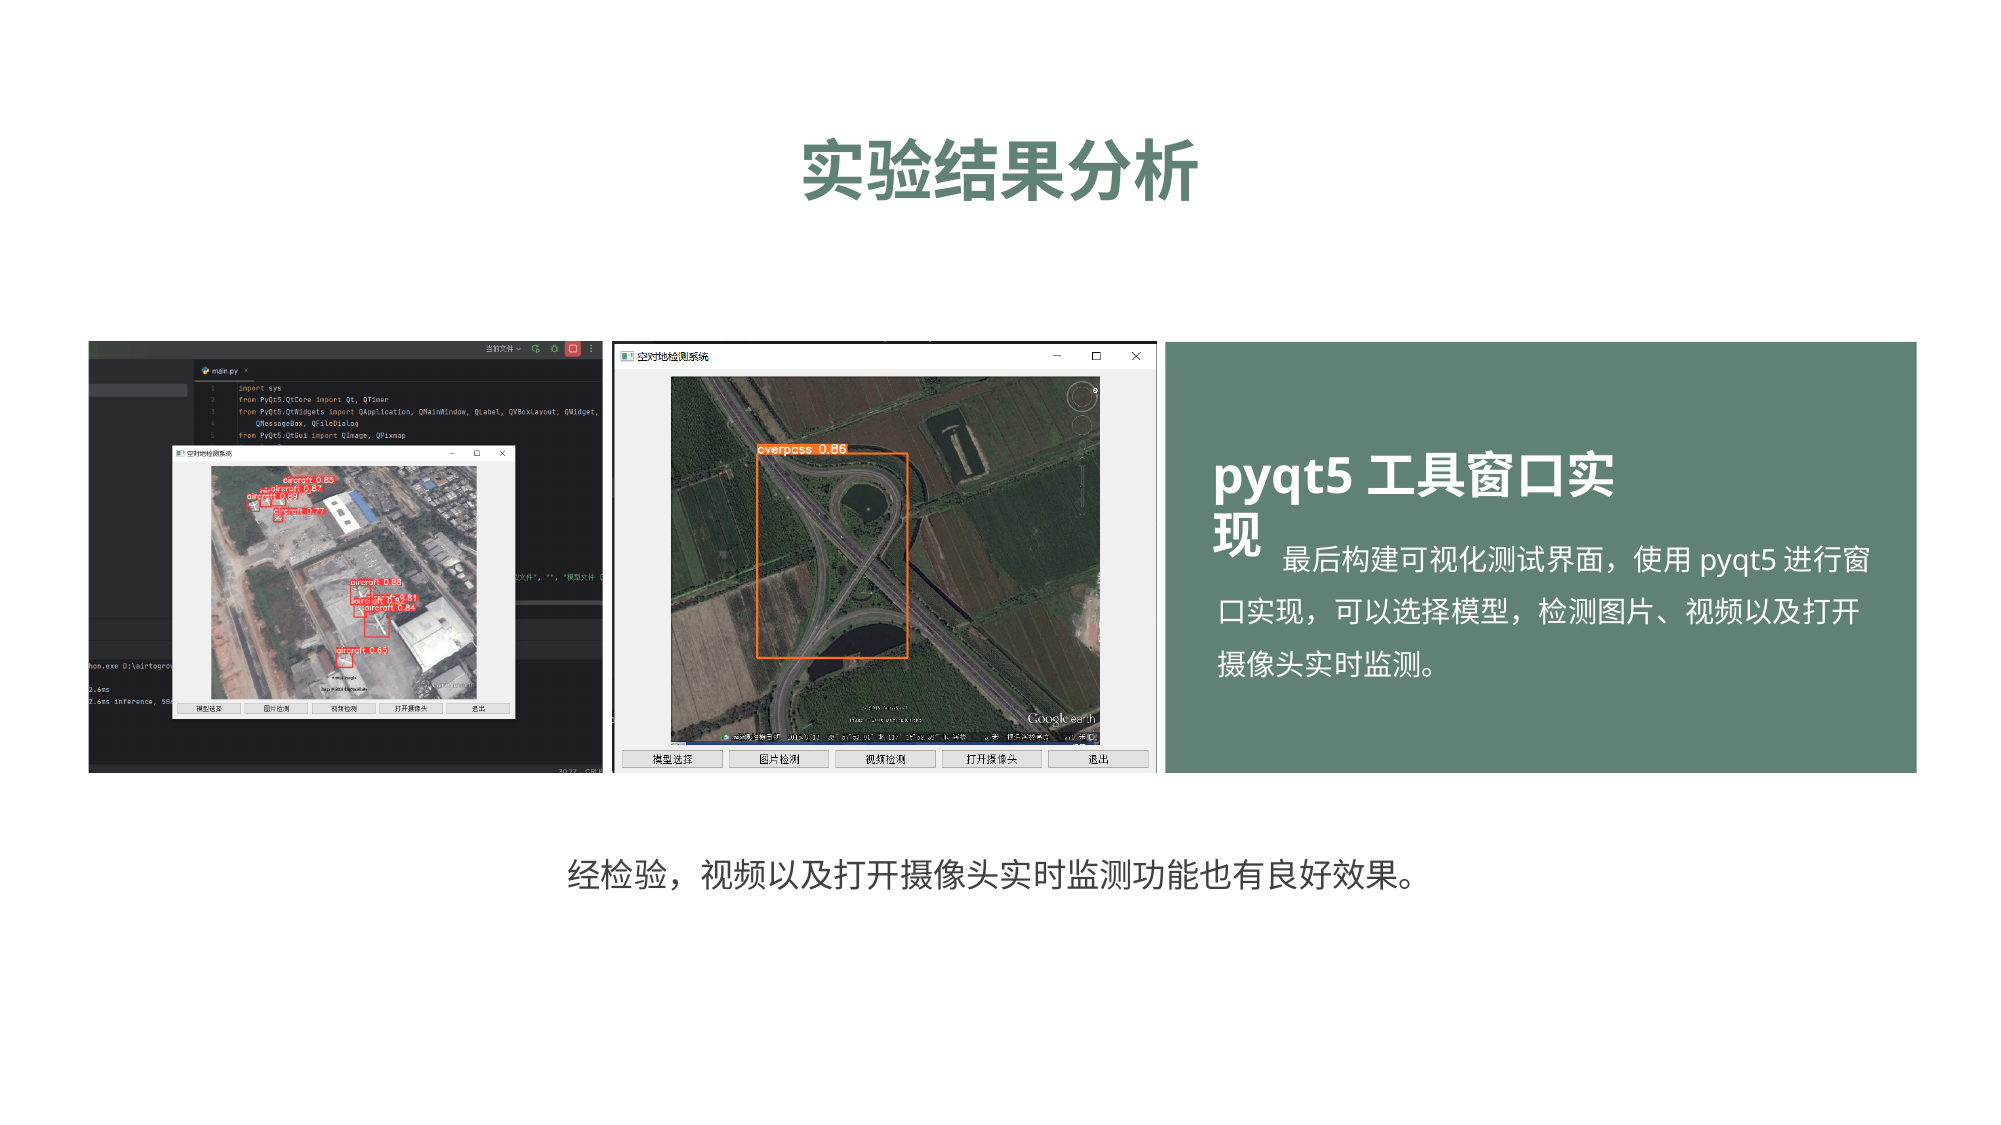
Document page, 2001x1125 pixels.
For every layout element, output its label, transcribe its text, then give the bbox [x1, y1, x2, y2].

picture [611, 341, 1157, 773]
text_box 实验结果分析 [761, 105, 1238, 217]
text_box [1164, 341, 1918, 774]
picture [88, 341, 603, 773]
text_box 经检验，视频以及打开摄像头实时监测功能也有良好效果。 [180, 834, 1819, 895]
text_box pyqt5工具窗口实现 [1197, 436, 1648, 571]
text_box 最后构建可视化测试界面，使用pyqt5进行窗口实现，可以选择模型，检测图片、视频以及打开摄像头实时监测。 [1217, 523, 1877, 682]
